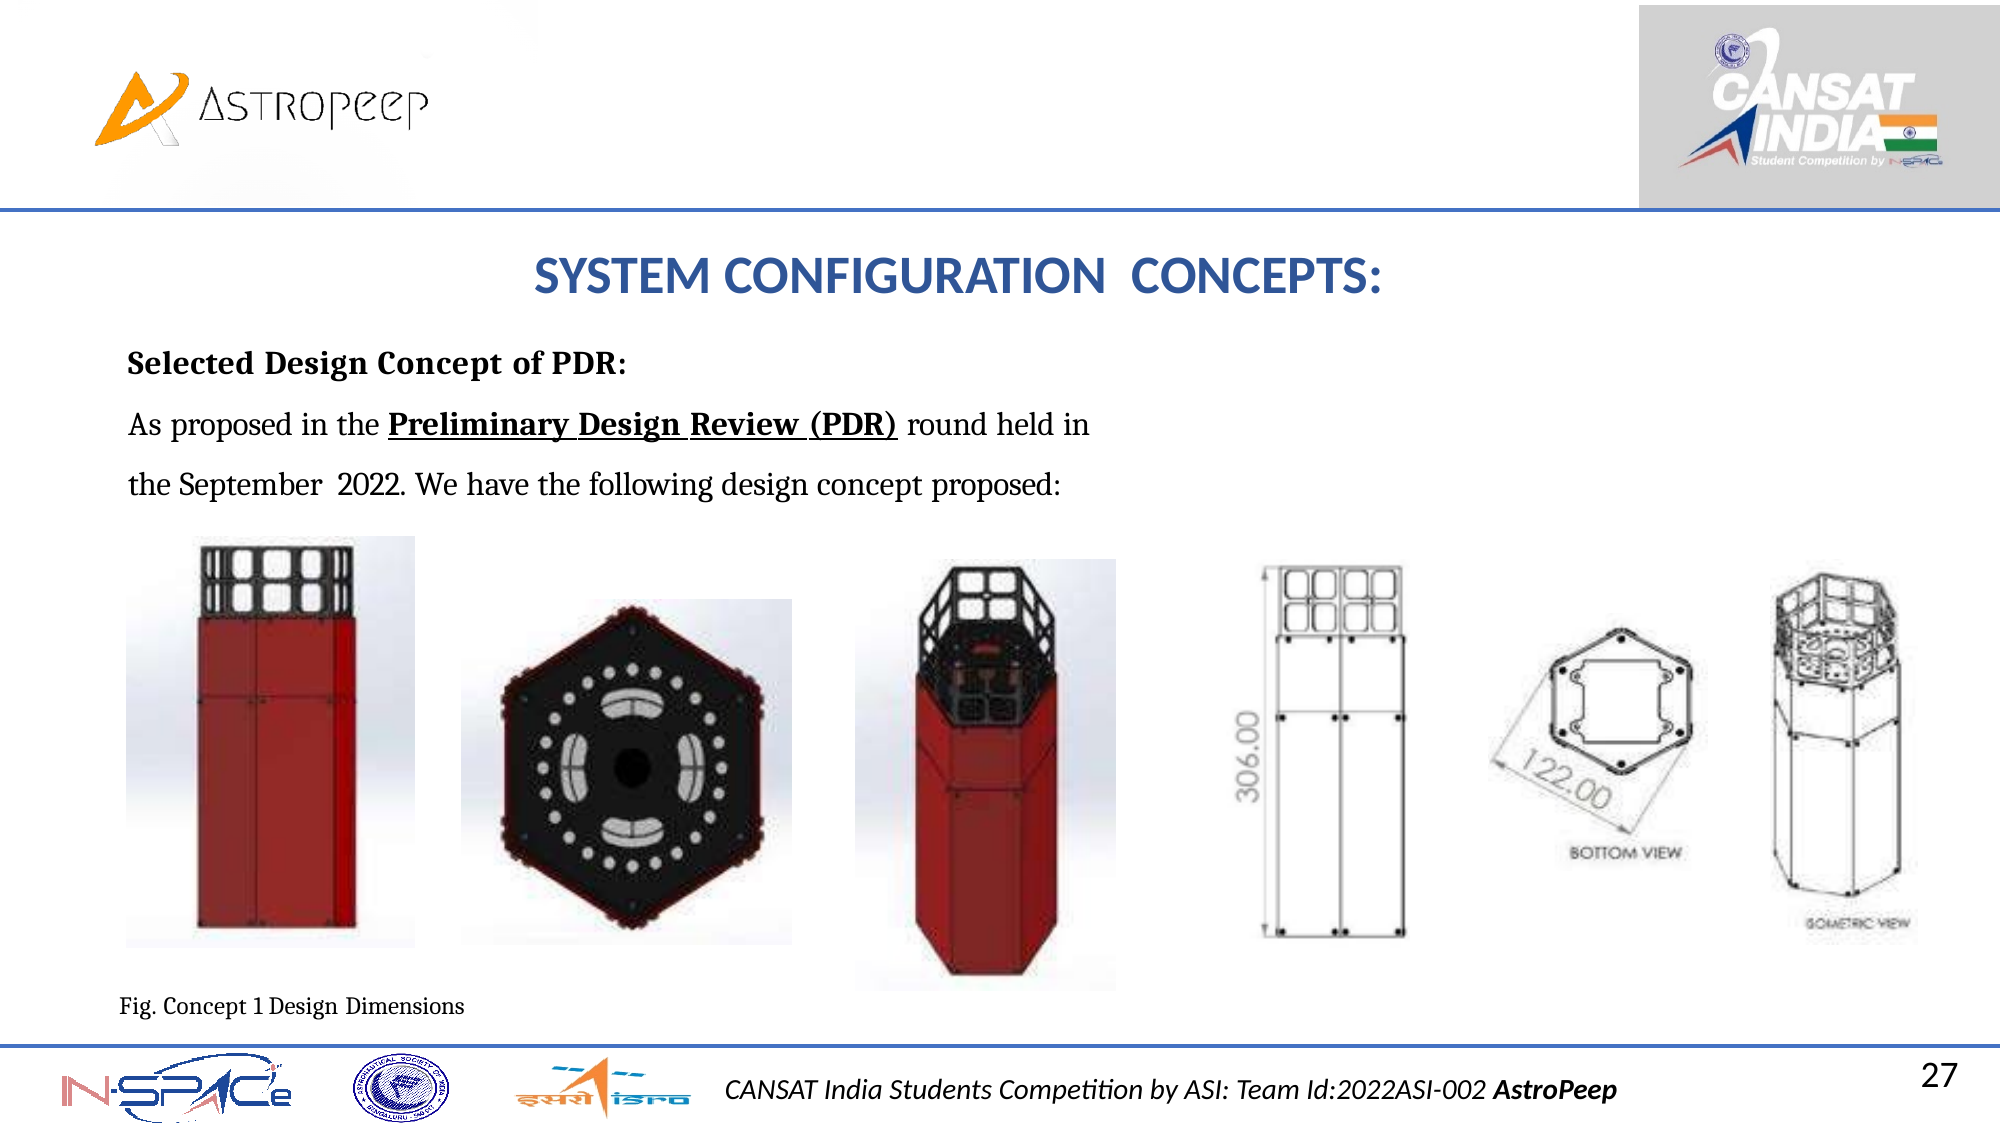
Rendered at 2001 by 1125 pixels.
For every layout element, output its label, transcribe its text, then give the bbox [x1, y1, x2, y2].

picture [461, 599, 792, 945]
picture [1488, 613, 1708, 871]
text_box Fig. Concept 1 Design Dimensions [117, 987, 490, 1020]
picture [59, 1052, 295, 1125]
picture [352, 1051, 450, 1124]
picture [1639, 5, 2000, 208]
picture [855, 559, 1116, 991]
text_box Selected Design Concept of PDR: As proposed in the Preliminary Design Review (PDR) round held in the September 2022. We have the following design concept proposed: [126, 312, 1132, 503]
picture [126, 536, 415, 948]
picture [18, 0, 538, 206]
picture [1770, 559, 1918, 945]
slide_number 27 [1523, 1042, 1974, 1103]
picture [1226, 559, 1410, 948]
picture [507, 1051, 703, 1124]
text_box SYSTEM CONFIGURATION CONCEPTS: [456, 232, 1463, 312]
